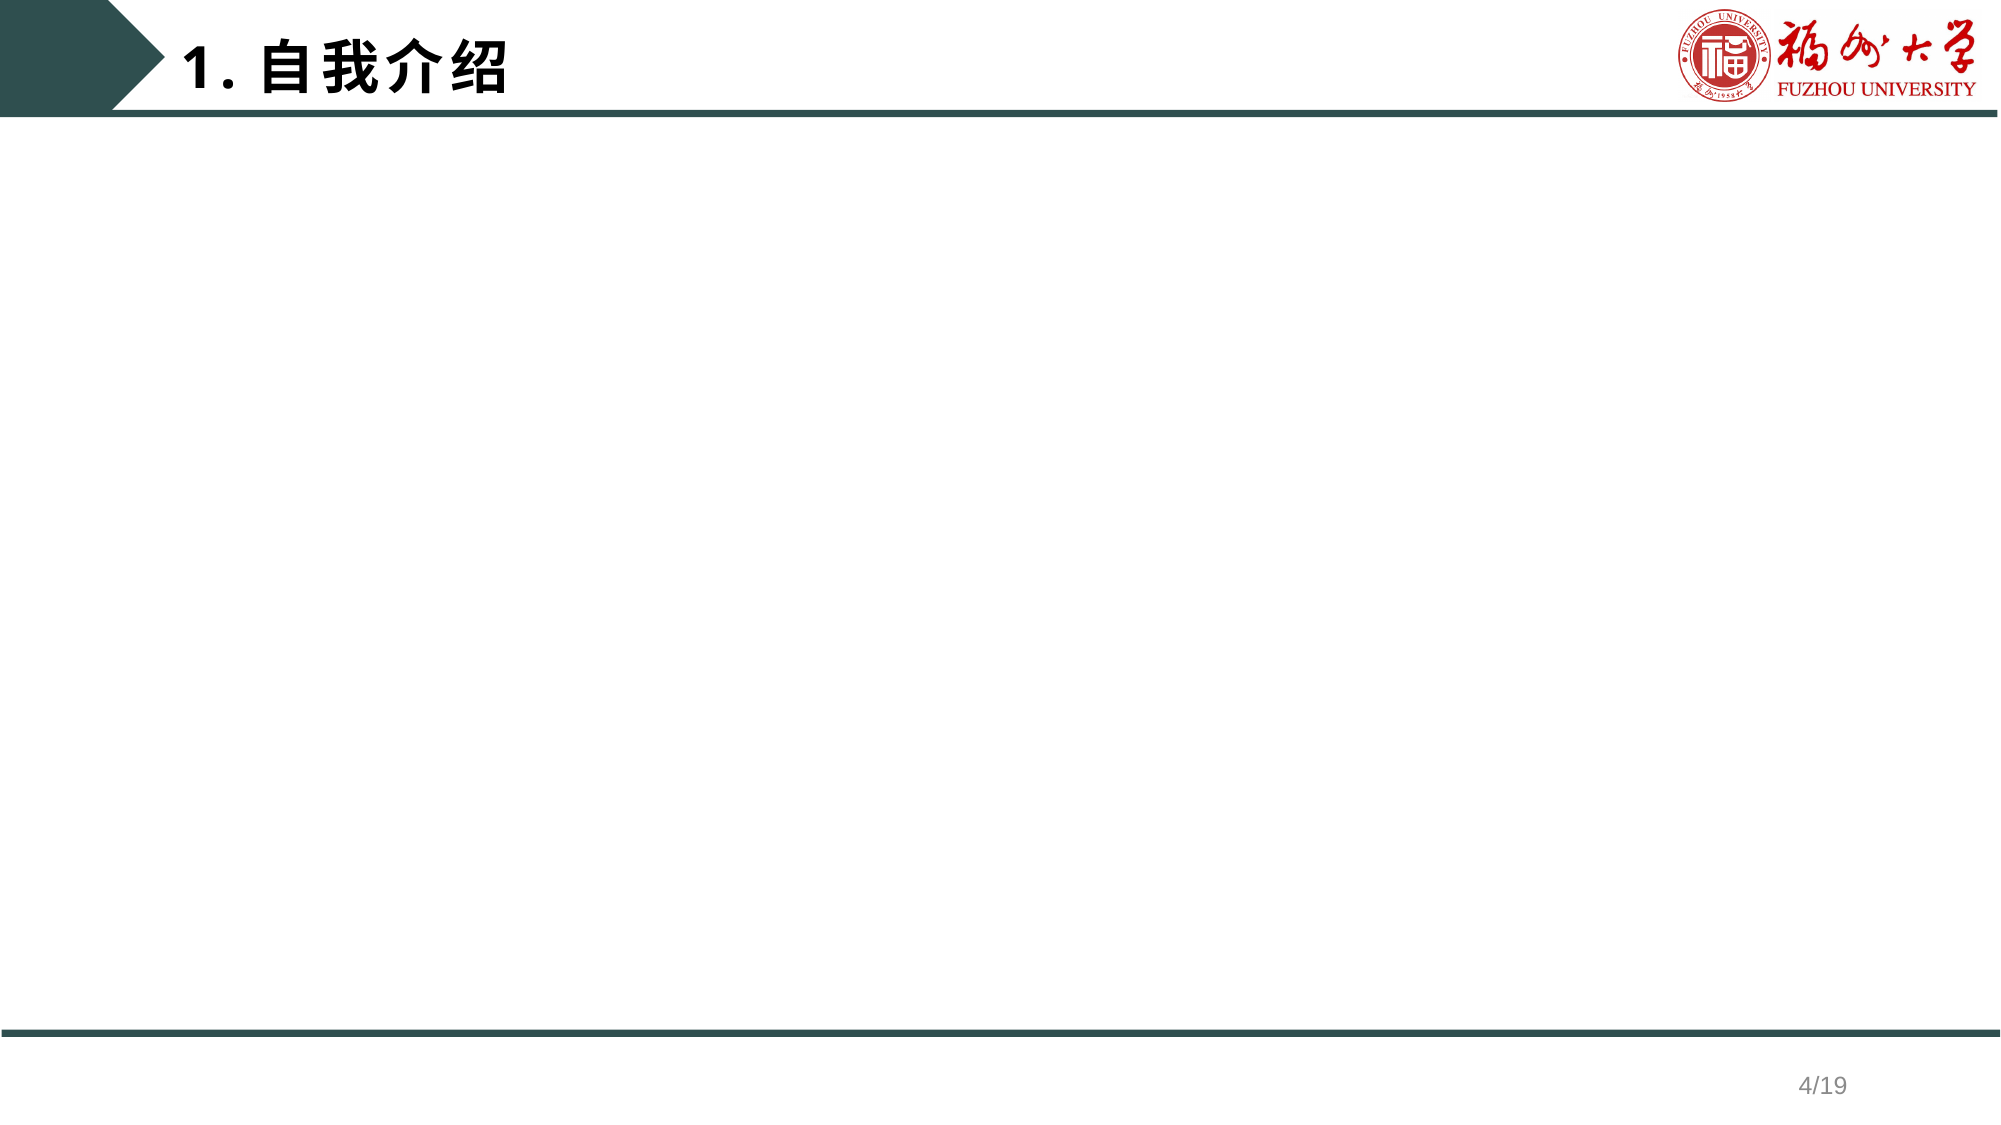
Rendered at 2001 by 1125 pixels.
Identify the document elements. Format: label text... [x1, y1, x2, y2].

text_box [1678, 9, 1982, 102]
picture [1839, 0, 2001, 110]
slide_number 4 [1412, 1054, 1863, 1115]
text_box [1839, 4, 1999, 107]
title 1.自我介绍 [165, 0, 1839, 109]
